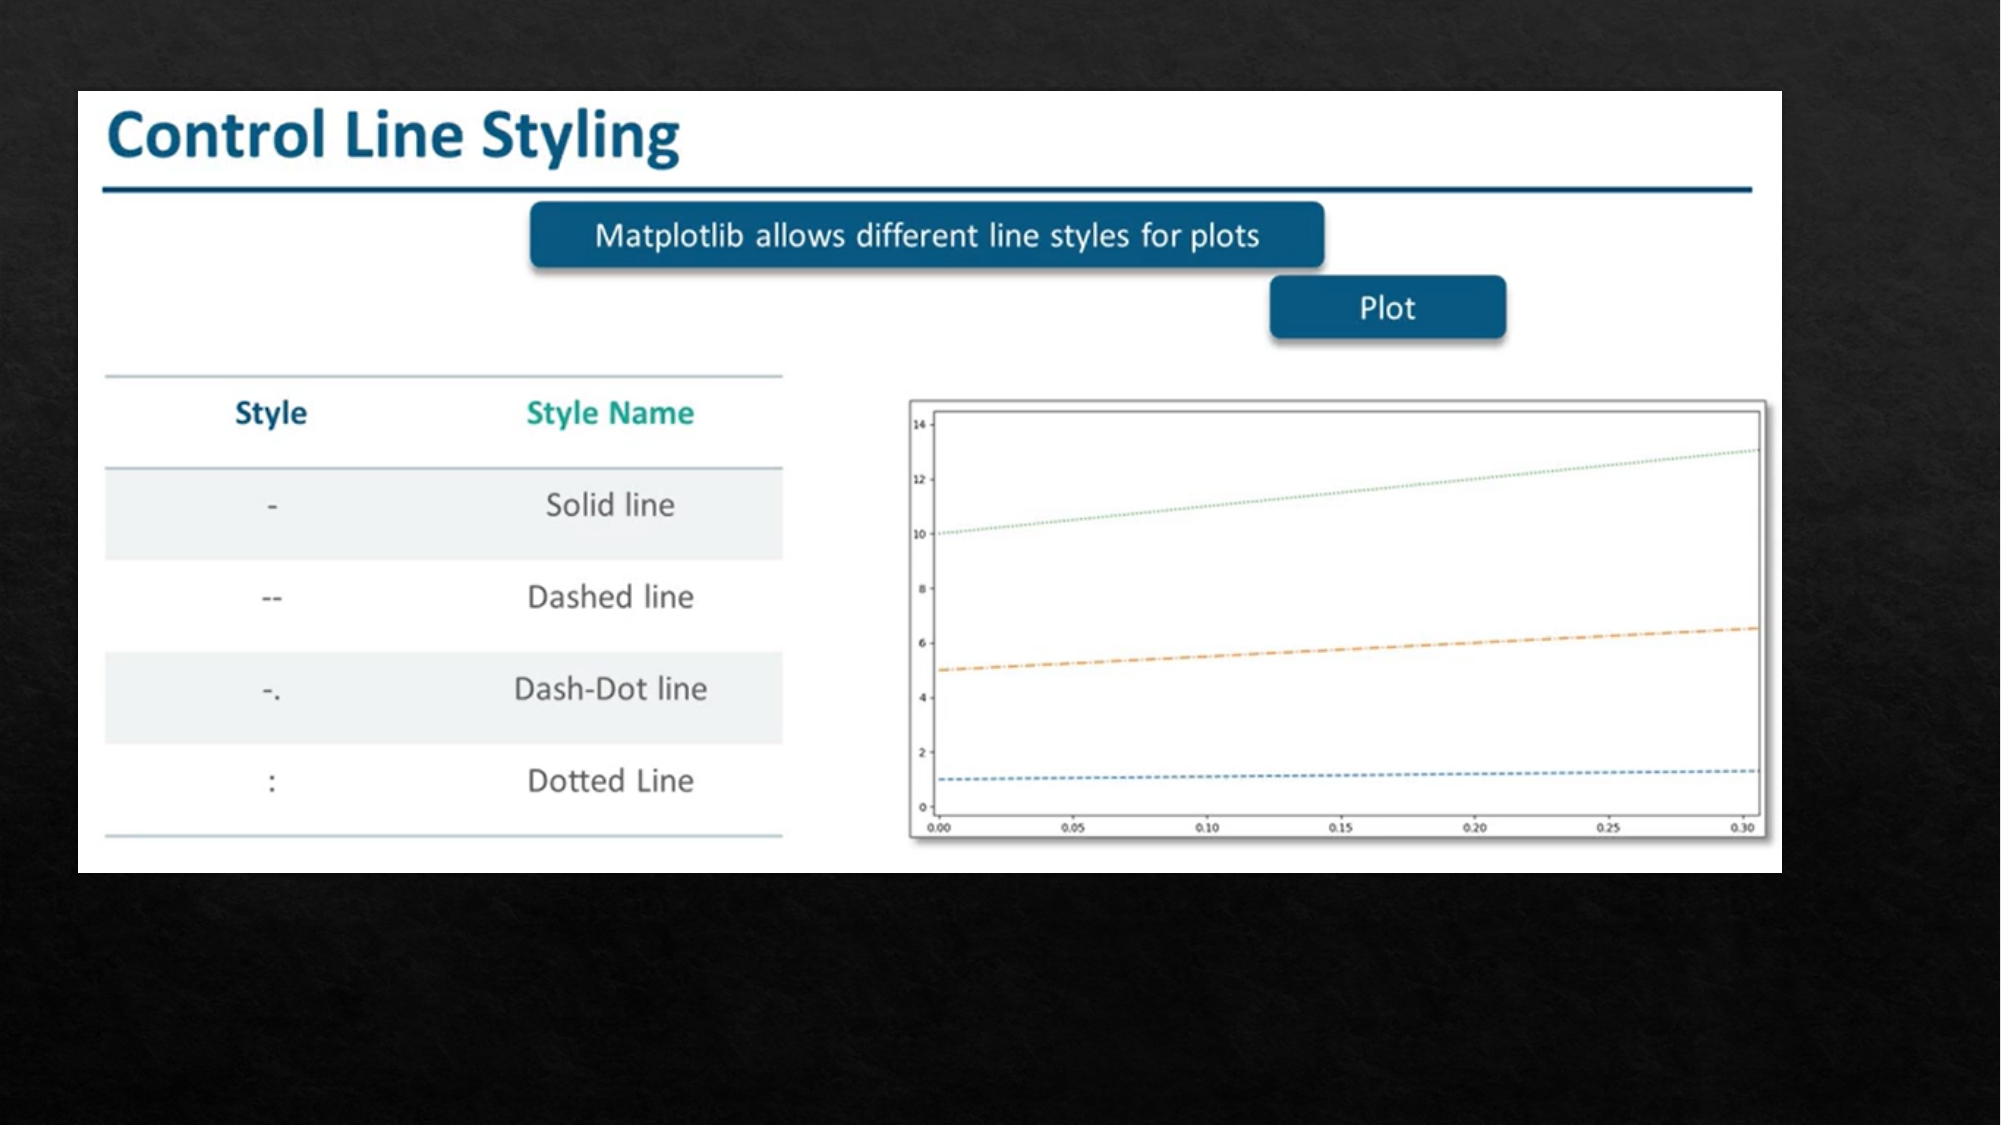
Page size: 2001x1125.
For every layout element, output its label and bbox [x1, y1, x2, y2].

list [77, 91, 1782, 873]
